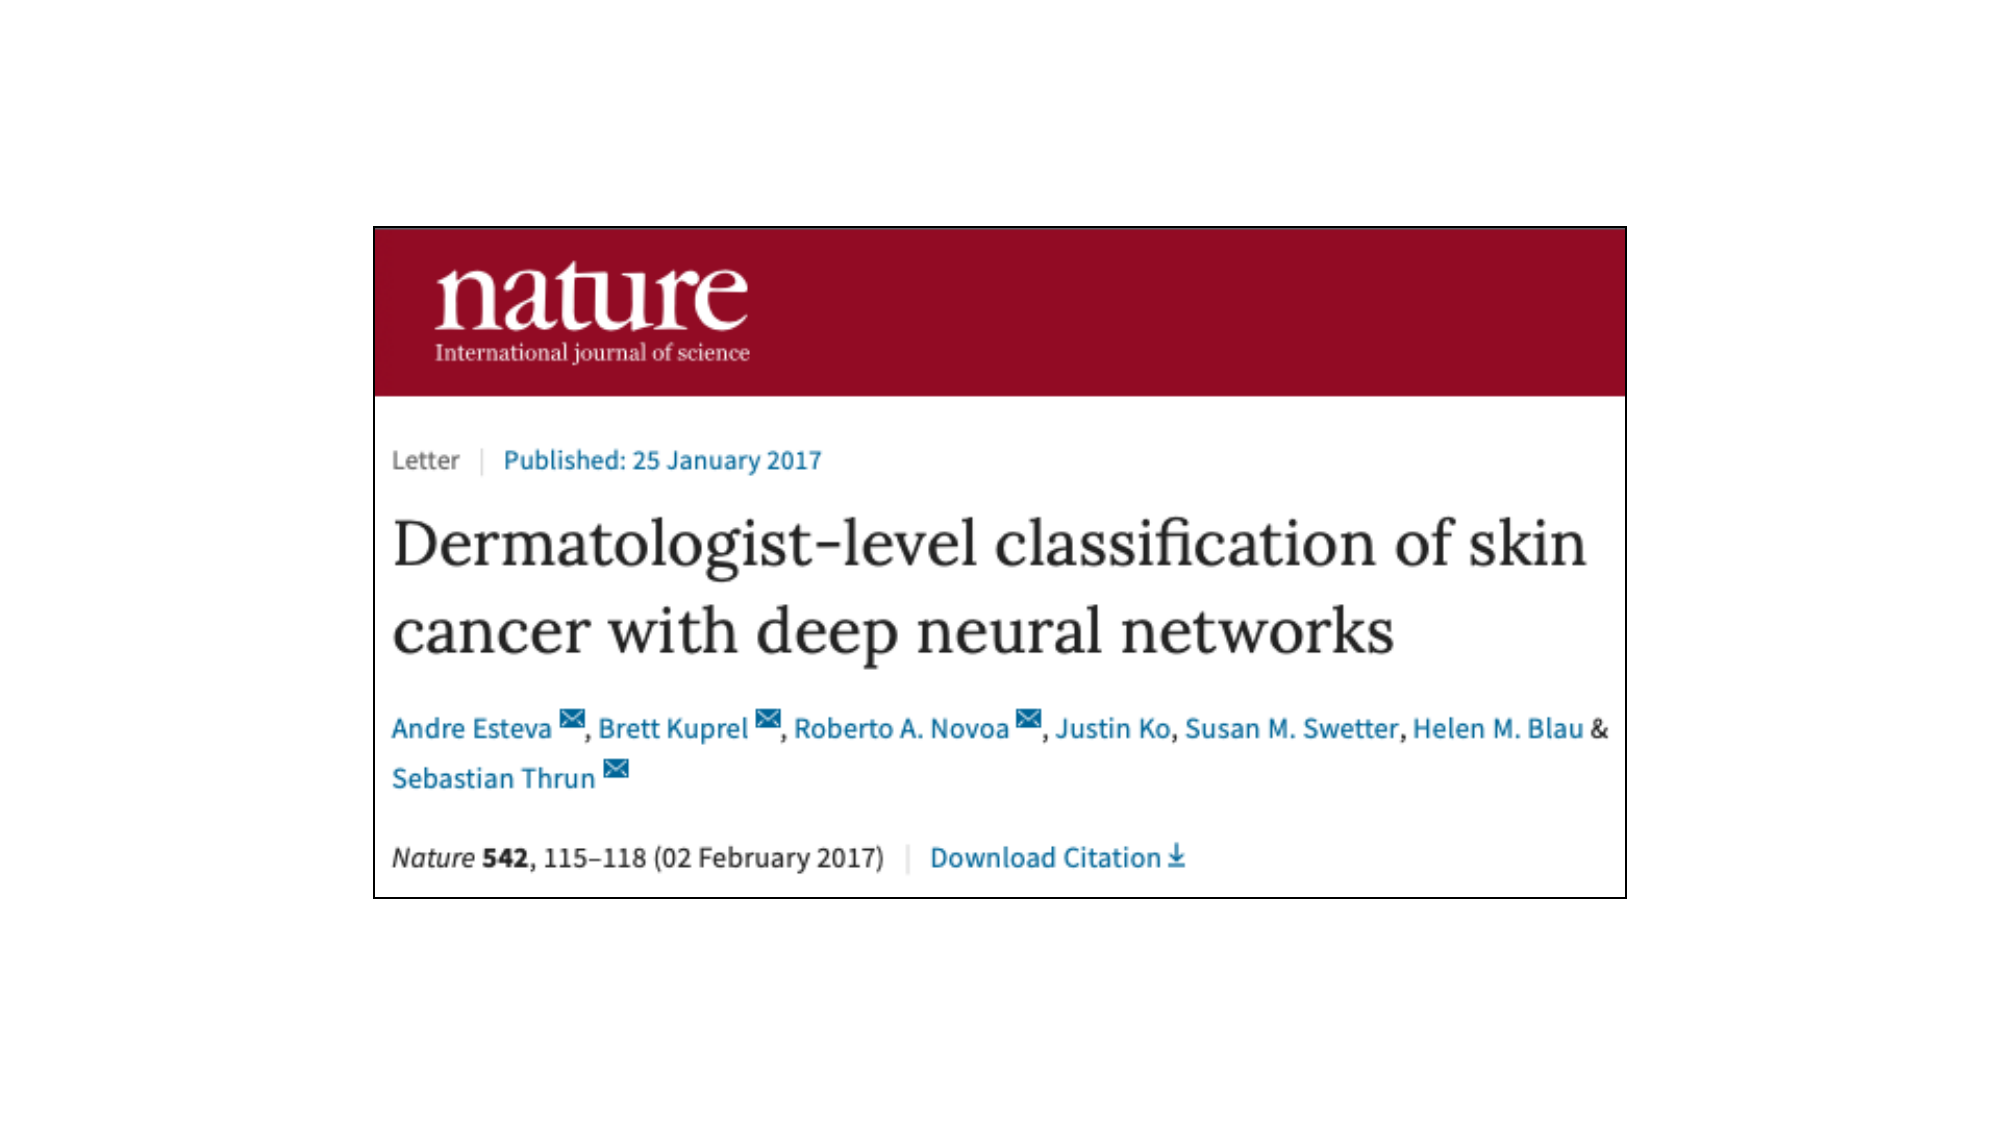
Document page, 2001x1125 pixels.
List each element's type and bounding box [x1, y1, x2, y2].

picture [374, 228, 1625, 897]
